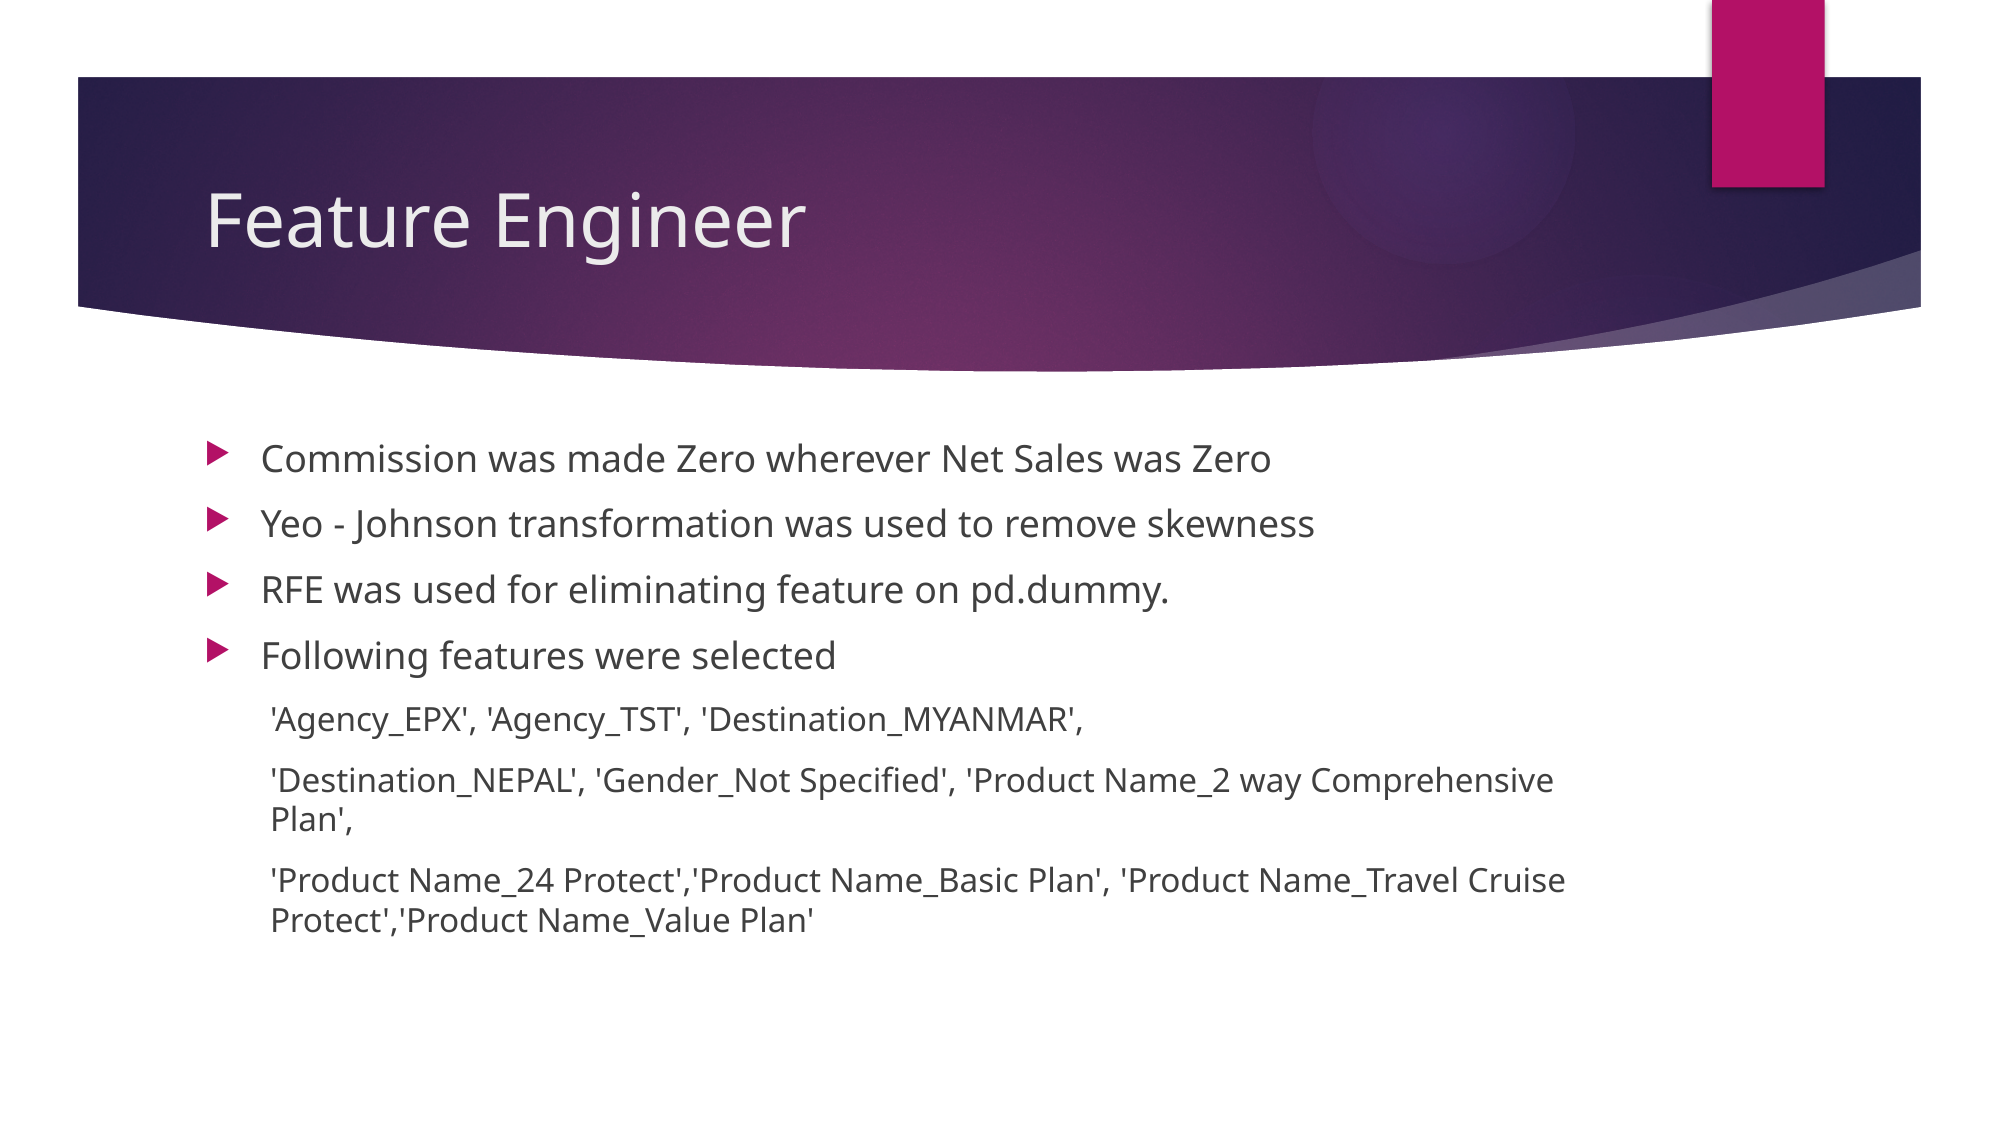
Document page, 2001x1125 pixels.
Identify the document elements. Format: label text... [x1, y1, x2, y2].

title Feature Engineer [189, 159, 1627, 276]
list Commission was made Zero wherever Net Sales was Zero Yeo - Johnson transformation was used to remove skewness RFE was used for eliminating feature on pd.dummy. Following features were selected 'Agency_EPX', 'Agency_TST', 'Destination_MYANMAR', 'Destination_NEPAL', 'Gender_Not Specified', 'Product Name_2 way Comprehensive Plan', 'Product Name_24 Protect','Product Name_Basic Plan', 'Product Name_Travel Cruise Protect','Product Name_Value Plan' [189, 427, 1638, 988]
